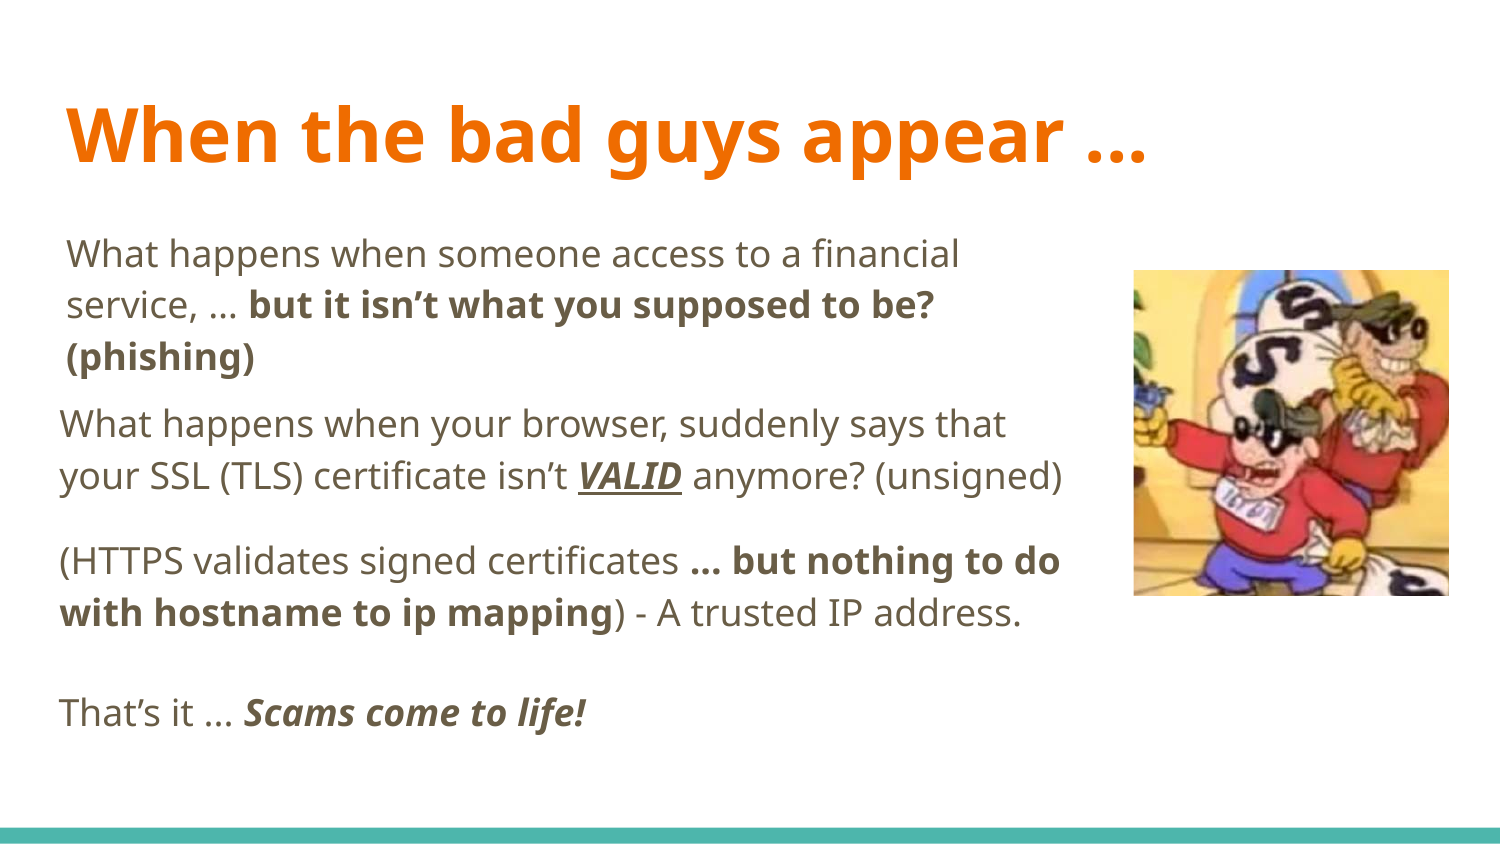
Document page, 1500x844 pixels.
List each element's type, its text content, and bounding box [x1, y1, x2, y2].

text_box That’s it ... Scams come to life! [43, 673, 1003, 752]
list What happens when your browser, suddenly says that your SSL (TLS) certificate isn’t VALID anymore? (unsigned) (HTTPS validates signed certificates ... but nothing to do with hostname to ip mapping) - A trusted IP address. [44, 378, 1096, 630]
picture [1133, 269, 1450, 596]
title When the bad guys appear ... [51, 72, 1449, 189]
list What happens when someone access to a financial service, … but it isn’t what you supposed to be? (phishing) [51, 207, 1103, 384]
